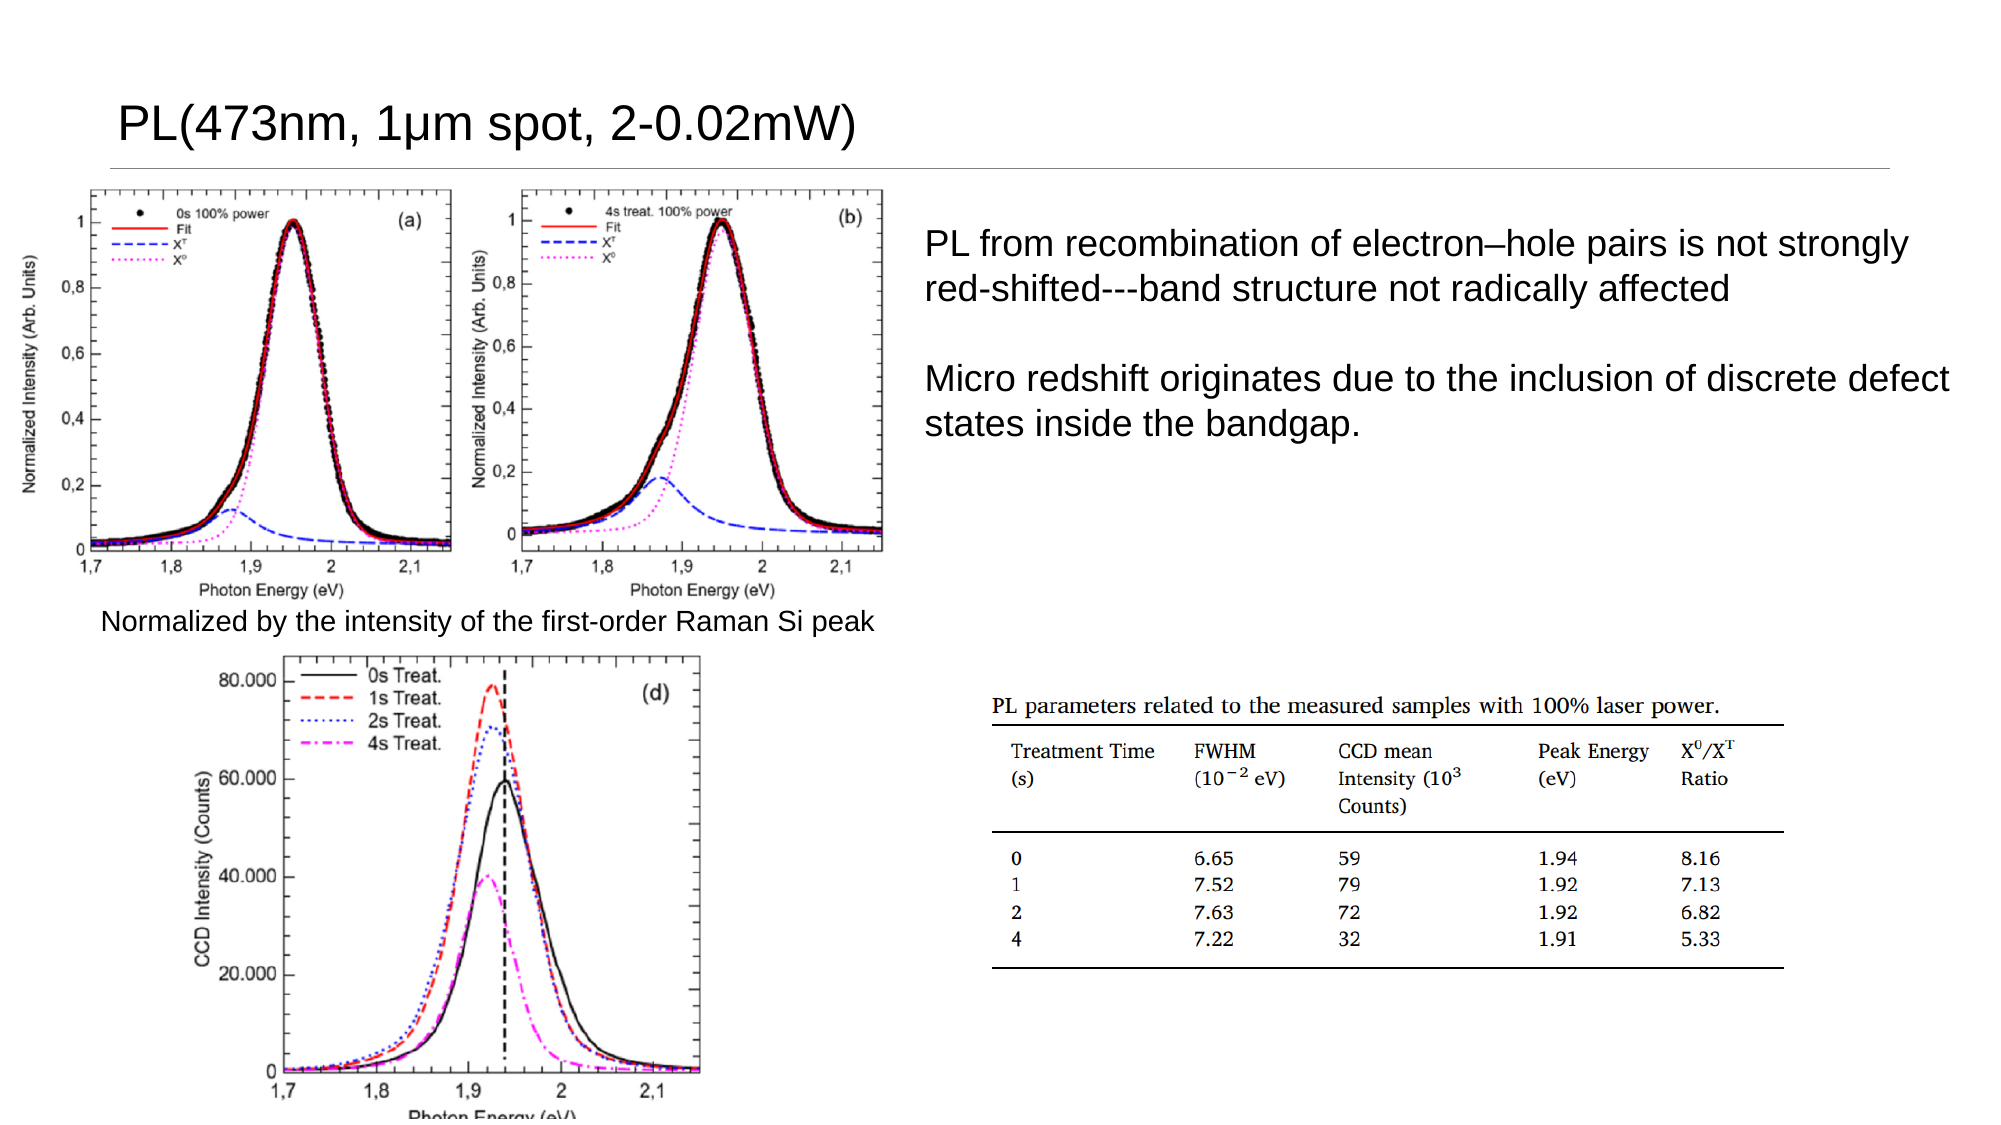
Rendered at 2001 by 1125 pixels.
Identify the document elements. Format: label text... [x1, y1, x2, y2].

text_box PL(473nm, 1μm spot, 2-0.02mW) [102, 83, 982, 158]
text_box Normalized by the intensity of the first-order Raman Si peak [85, 603, 895, 645]
picture [981, 684, 1791, 985]
picture [172, 646, 710, 1125]
picture [15, 179, 895, 603]
text_box PL from recombination of electron–hole pairs is not strongly red-shifted---band structure not radically affected Micro redshift originates due to the inclusion of discrete defect states inside the bandgap. [909, 211, 1985, 451]
